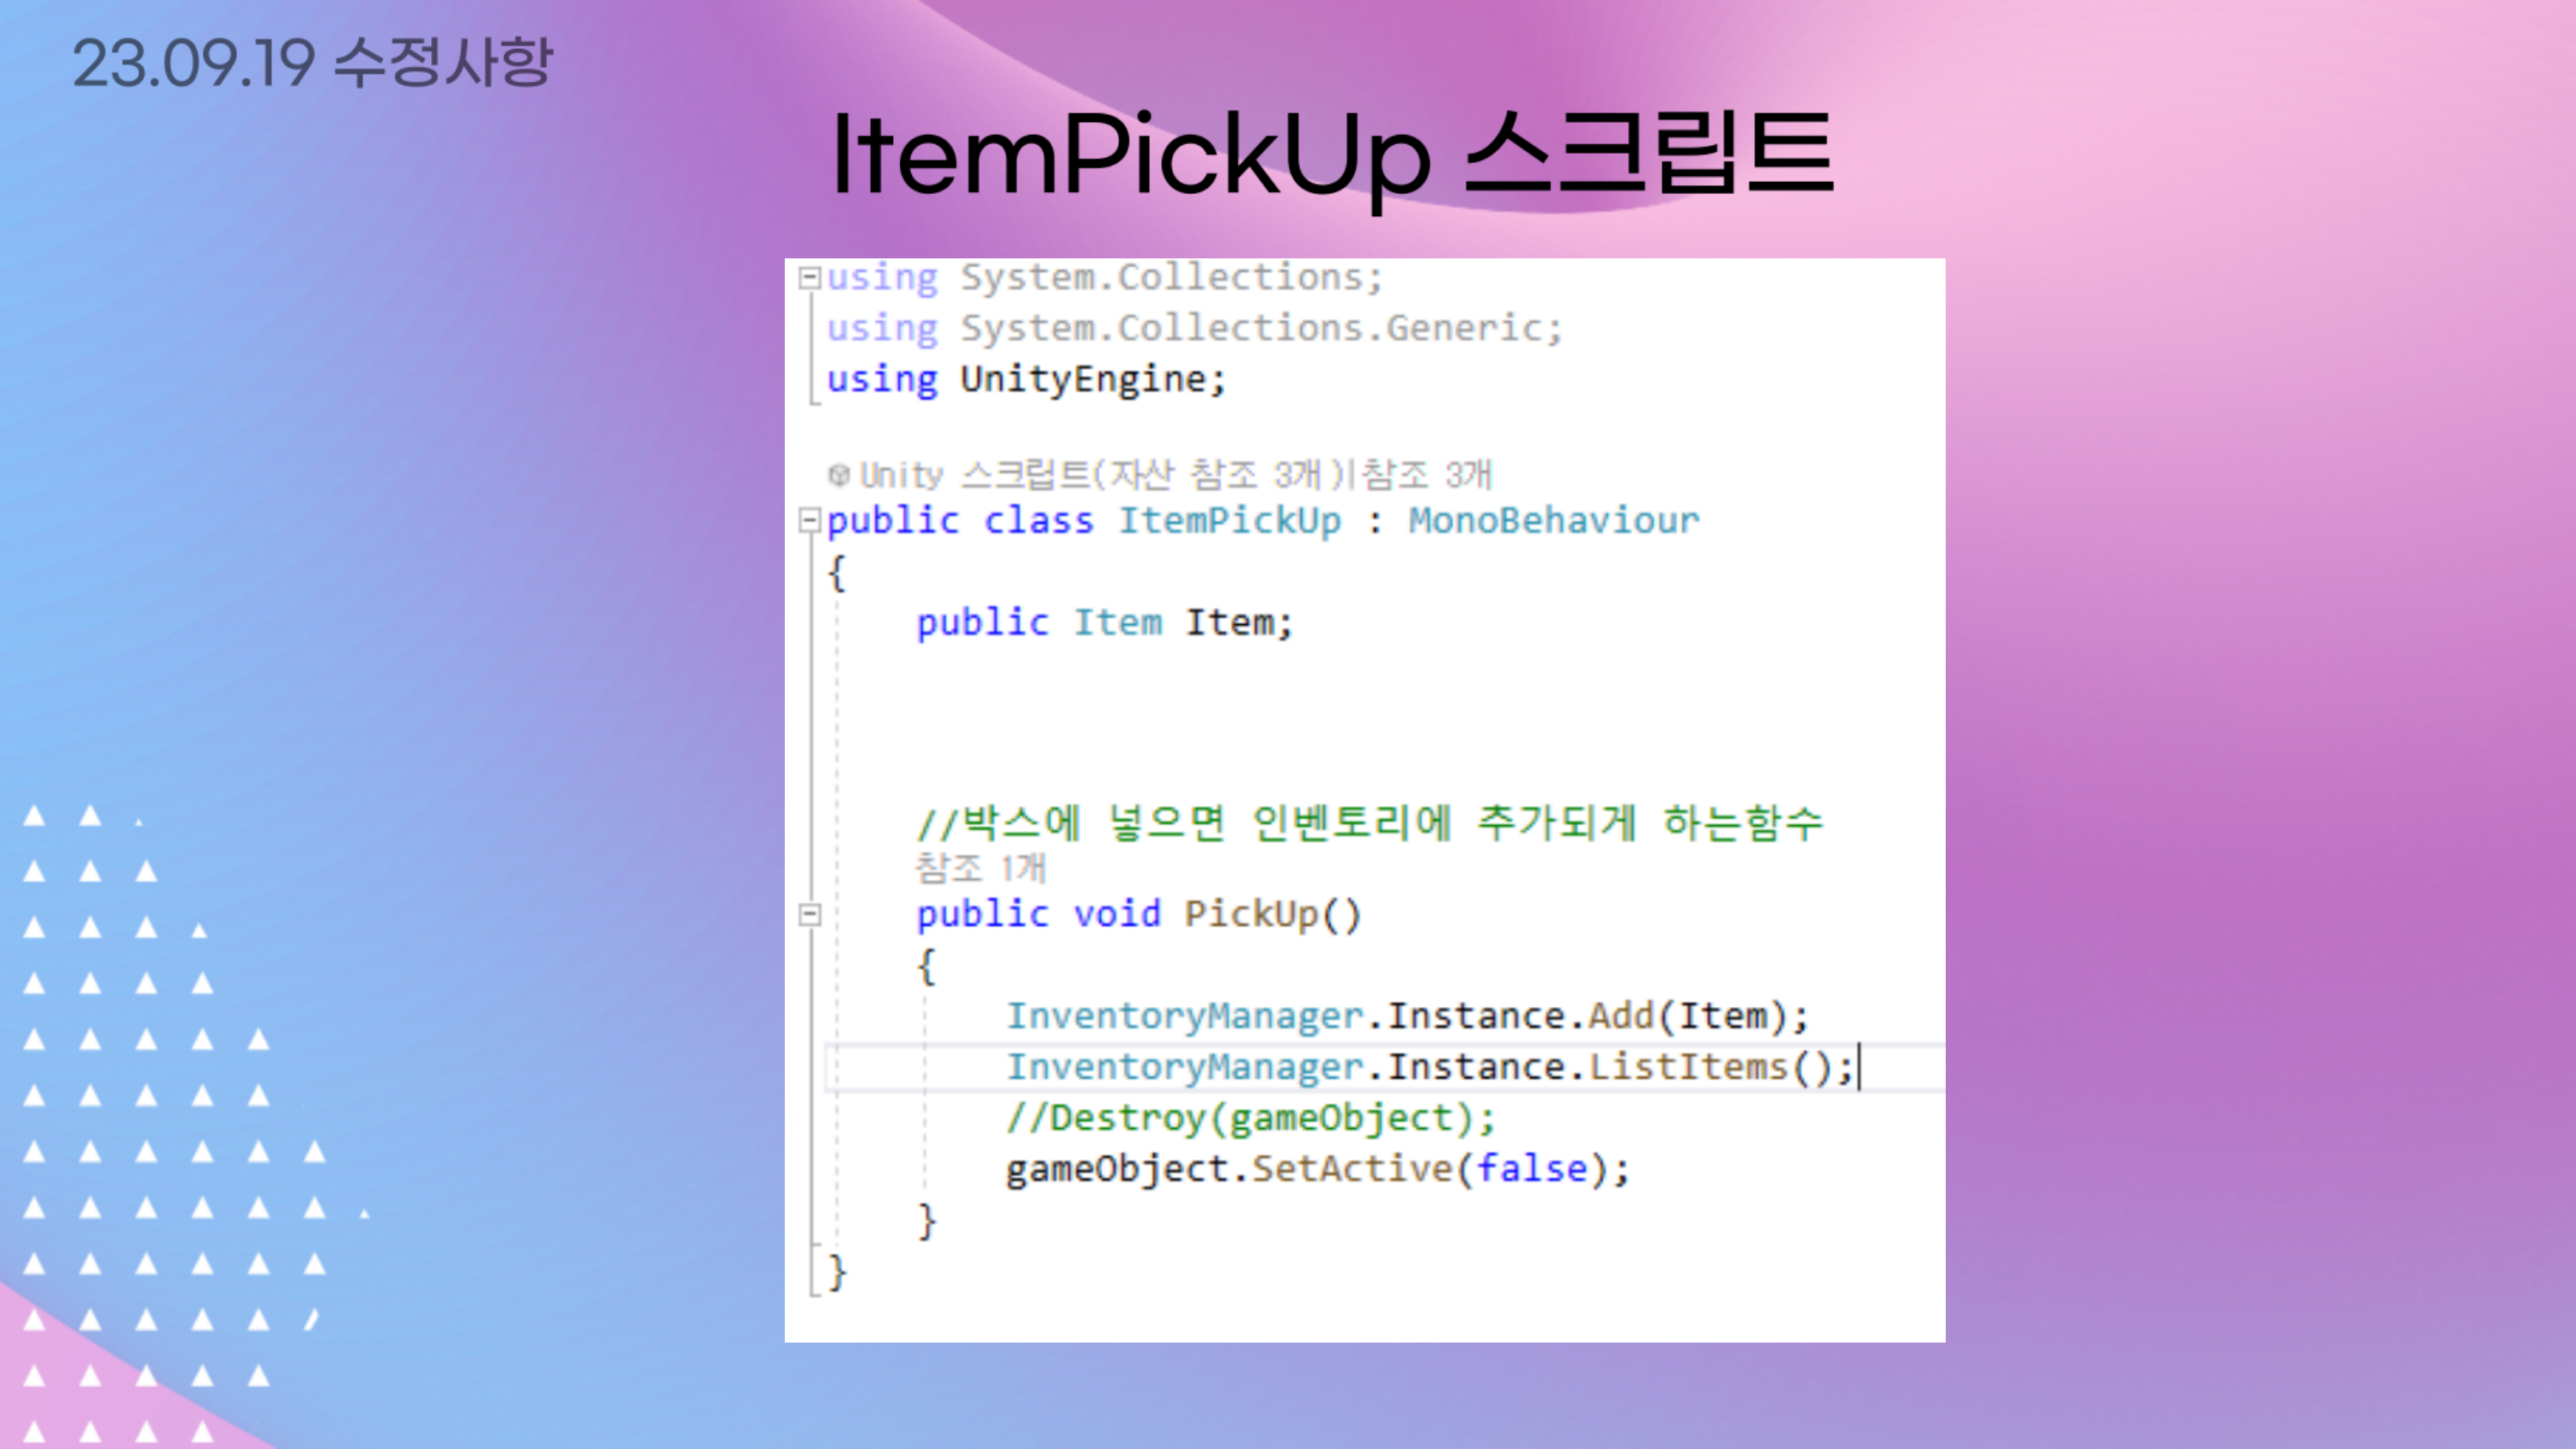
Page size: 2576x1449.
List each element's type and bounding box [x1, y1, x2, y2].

picture [0, 6, 2342, 321]
text_box [0, 0, 2576, 1449]
text_box [784, 330, 1947, 1343]
